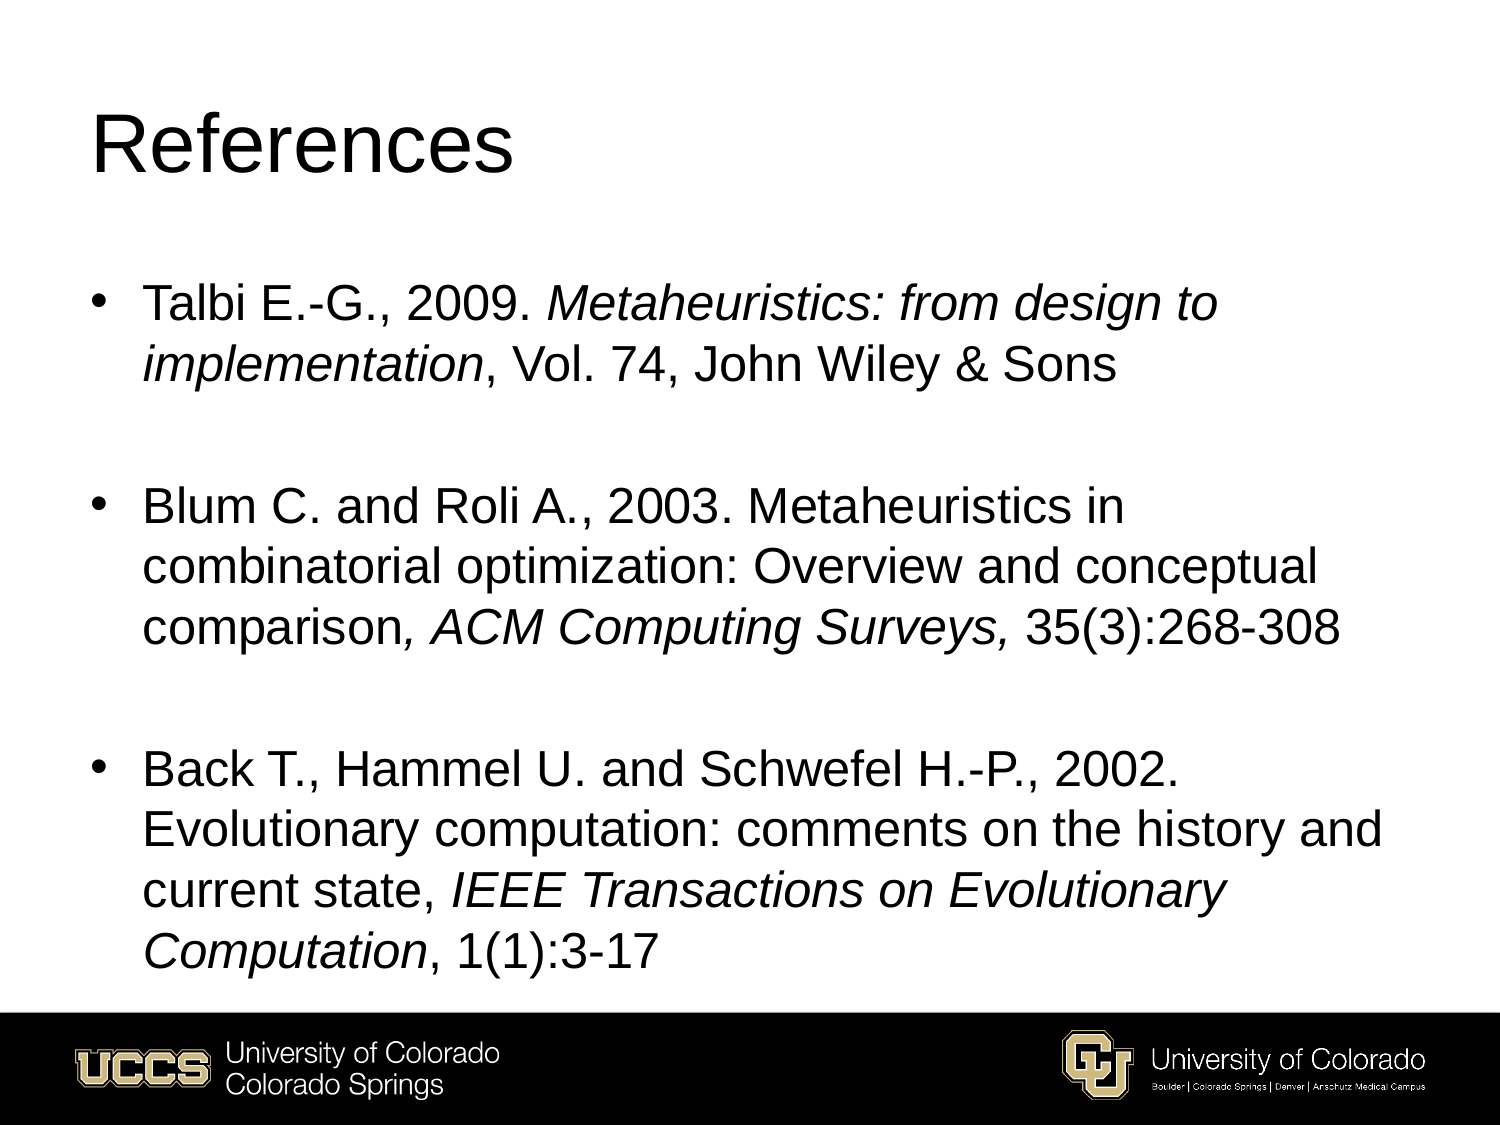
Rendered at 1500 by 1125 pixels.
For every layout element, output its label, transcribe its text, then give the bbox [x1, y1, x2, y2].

list Talbi E.-G., 2009. Metaheuristics: from design to implementation, Vol. 74, John Wiley & Sons Blum C. and Roli A., 2003. Metaheuristics in combinatorial optimization: Overview and conceptual comparison, ACM Computing Surveys, 35(3):268-308 Back T., Hammel U. and Schwefel H.-P., 2002. Evolutionary computation: comments on the history and current state, IEEE Transactions on Evolutionary Computation, 1(1):3-17 [75, 262, 1425, 988]
picture [75, 1041, 499, 1100]
title References [75, 45, 1425, 233]
picture [1062, 1030, 1425, 1100]
